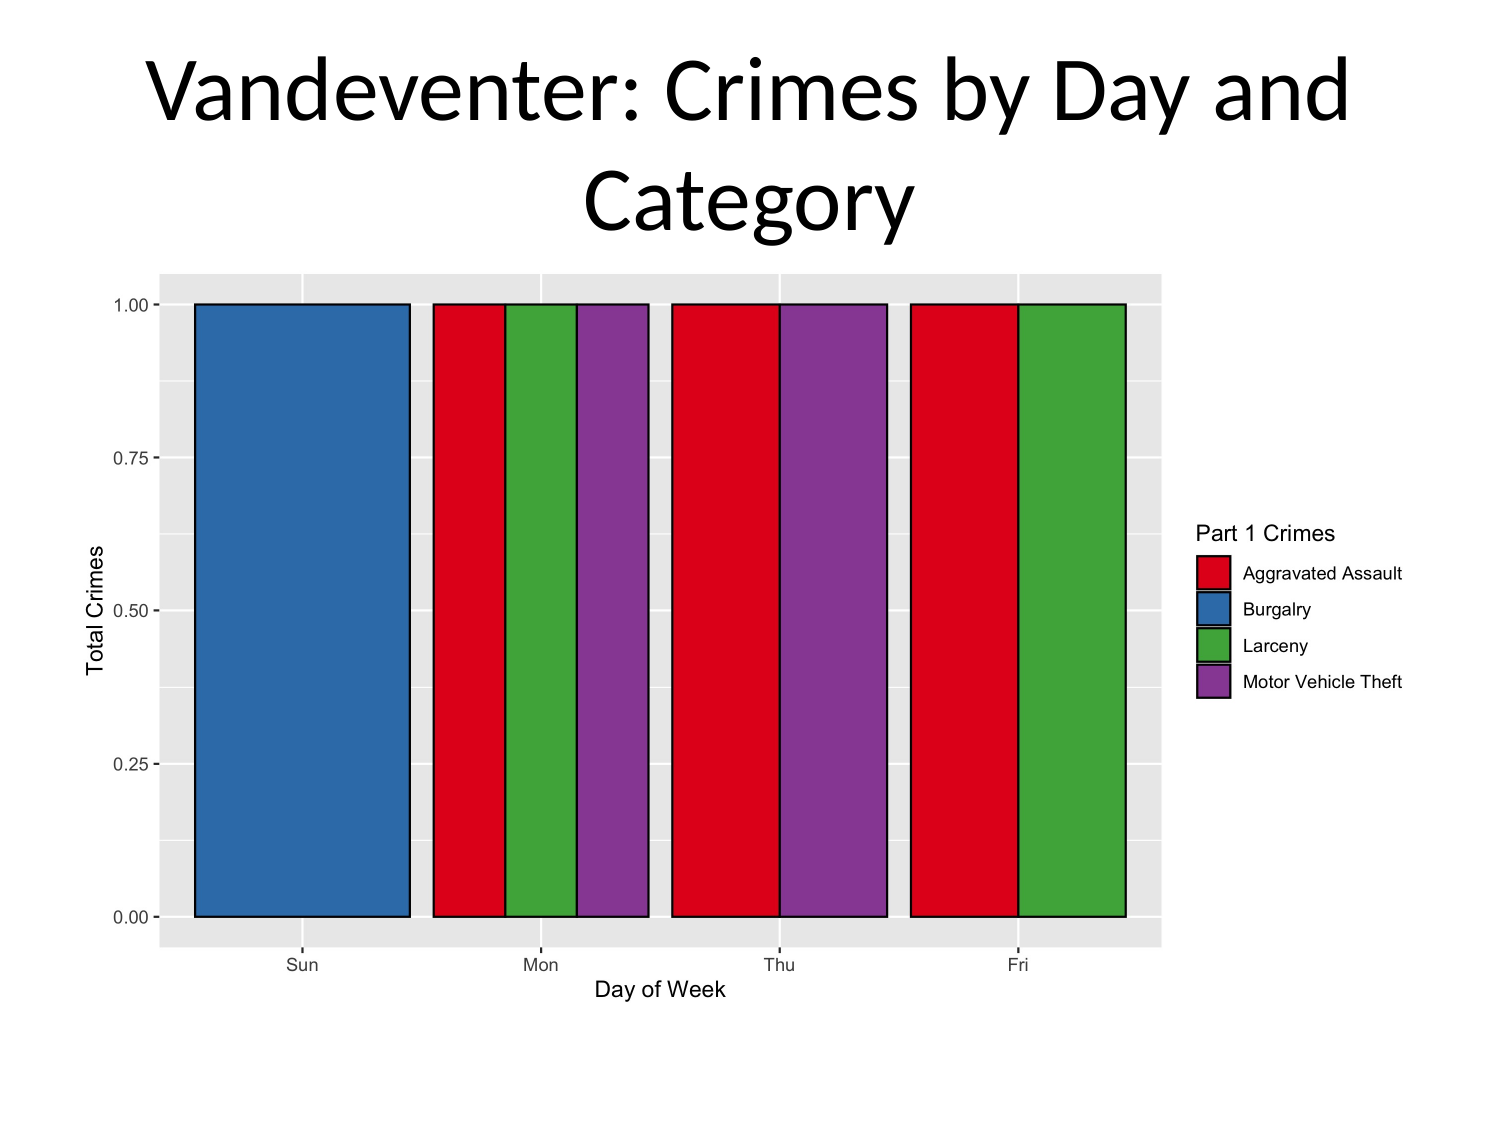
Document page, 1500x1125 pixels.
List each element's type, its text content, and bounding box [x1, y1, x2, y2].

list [74, 262, 1426, 1013]
title Vandeventer: Crimes by Day and Category [75, 45, 1425, 233]
